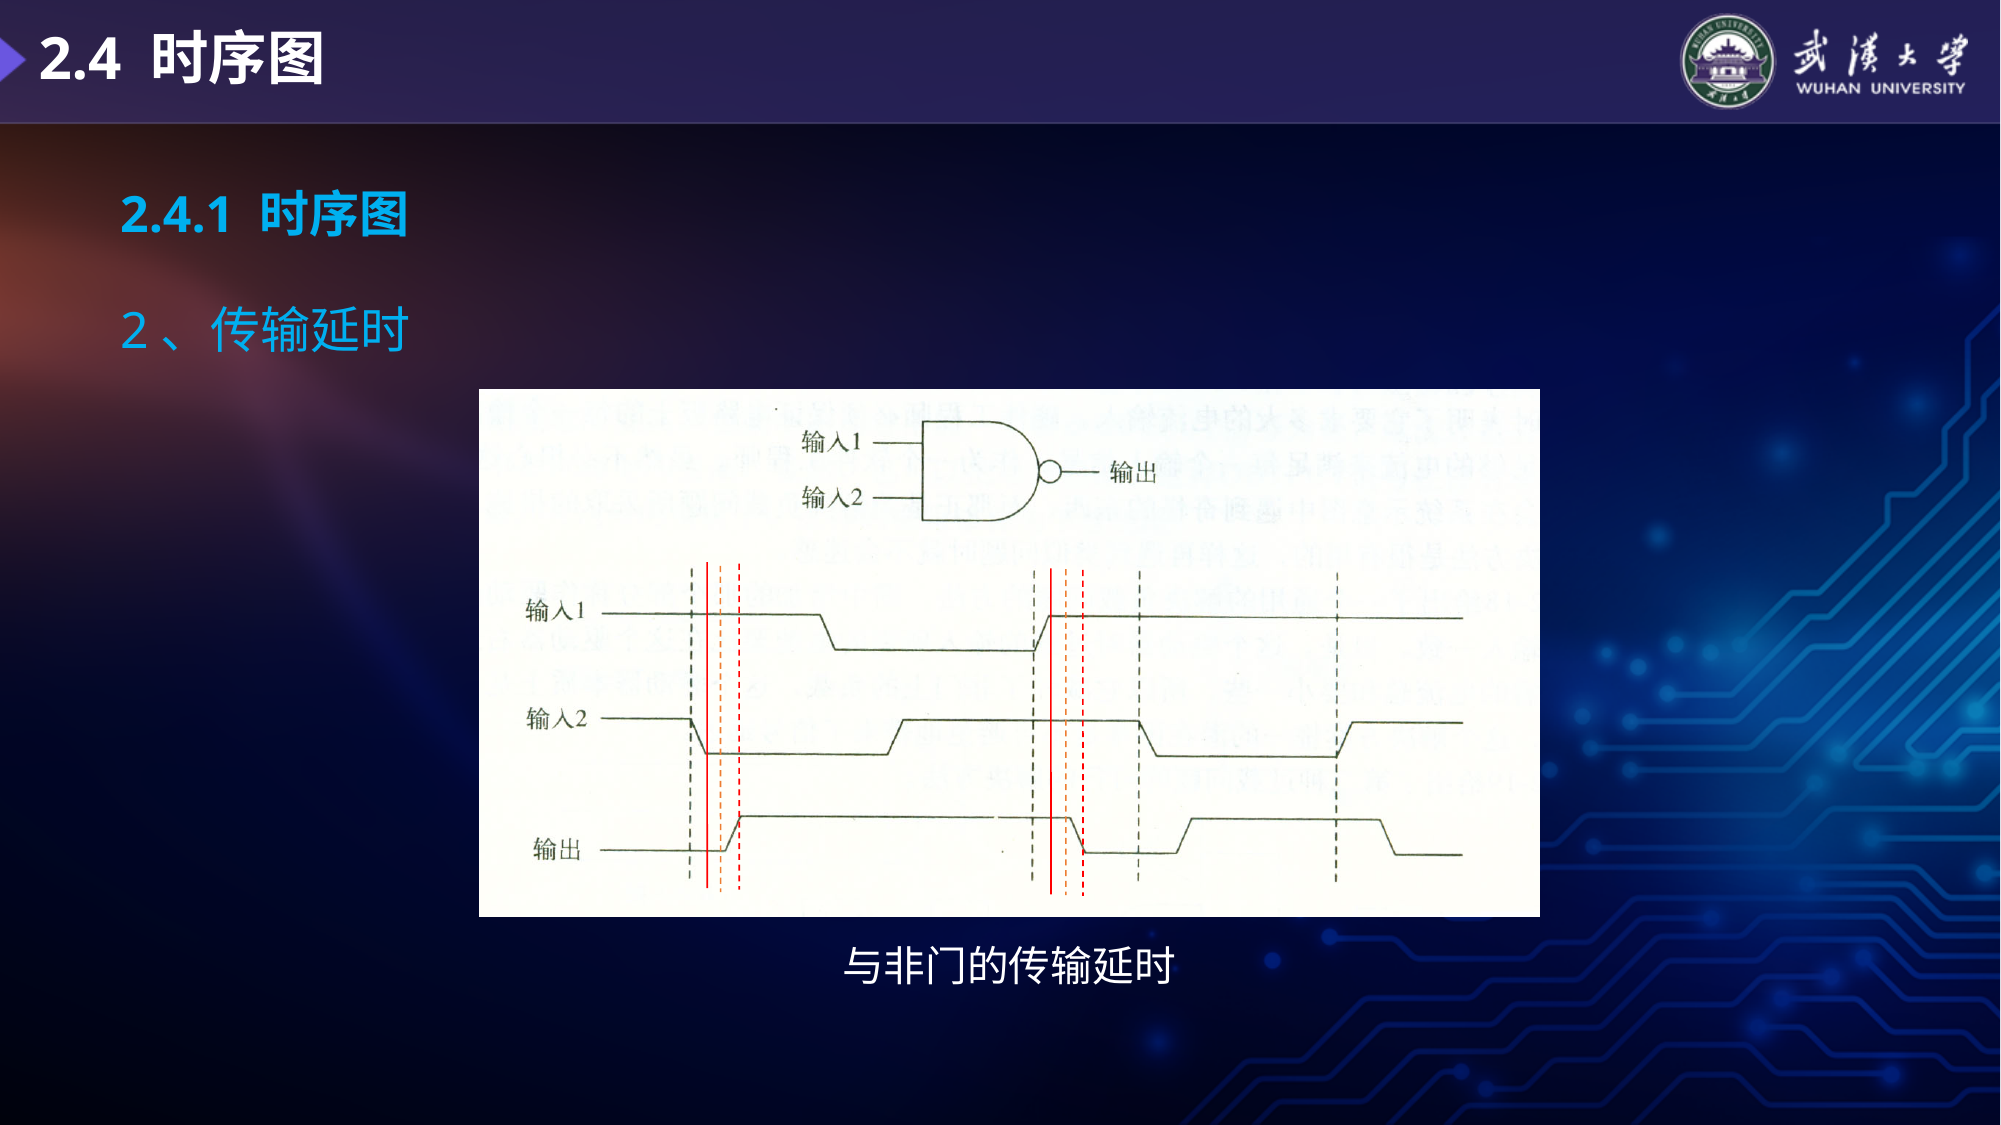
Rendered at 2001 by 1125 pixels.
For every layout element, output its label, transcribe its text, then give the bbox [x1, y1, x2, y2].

title 2.4 时序图 [23, 0, 1364, 122]
text_box 2、传输延时 [105, 279, 788, 367]
text_box 2.4.1 时序图 [105, 174, 425, 250]
text_box 与非门的传输延时 [628, 932, 1390, 998]
picture [0, 0, 2001, 1125]
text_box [479, 389, 1540, 917]
